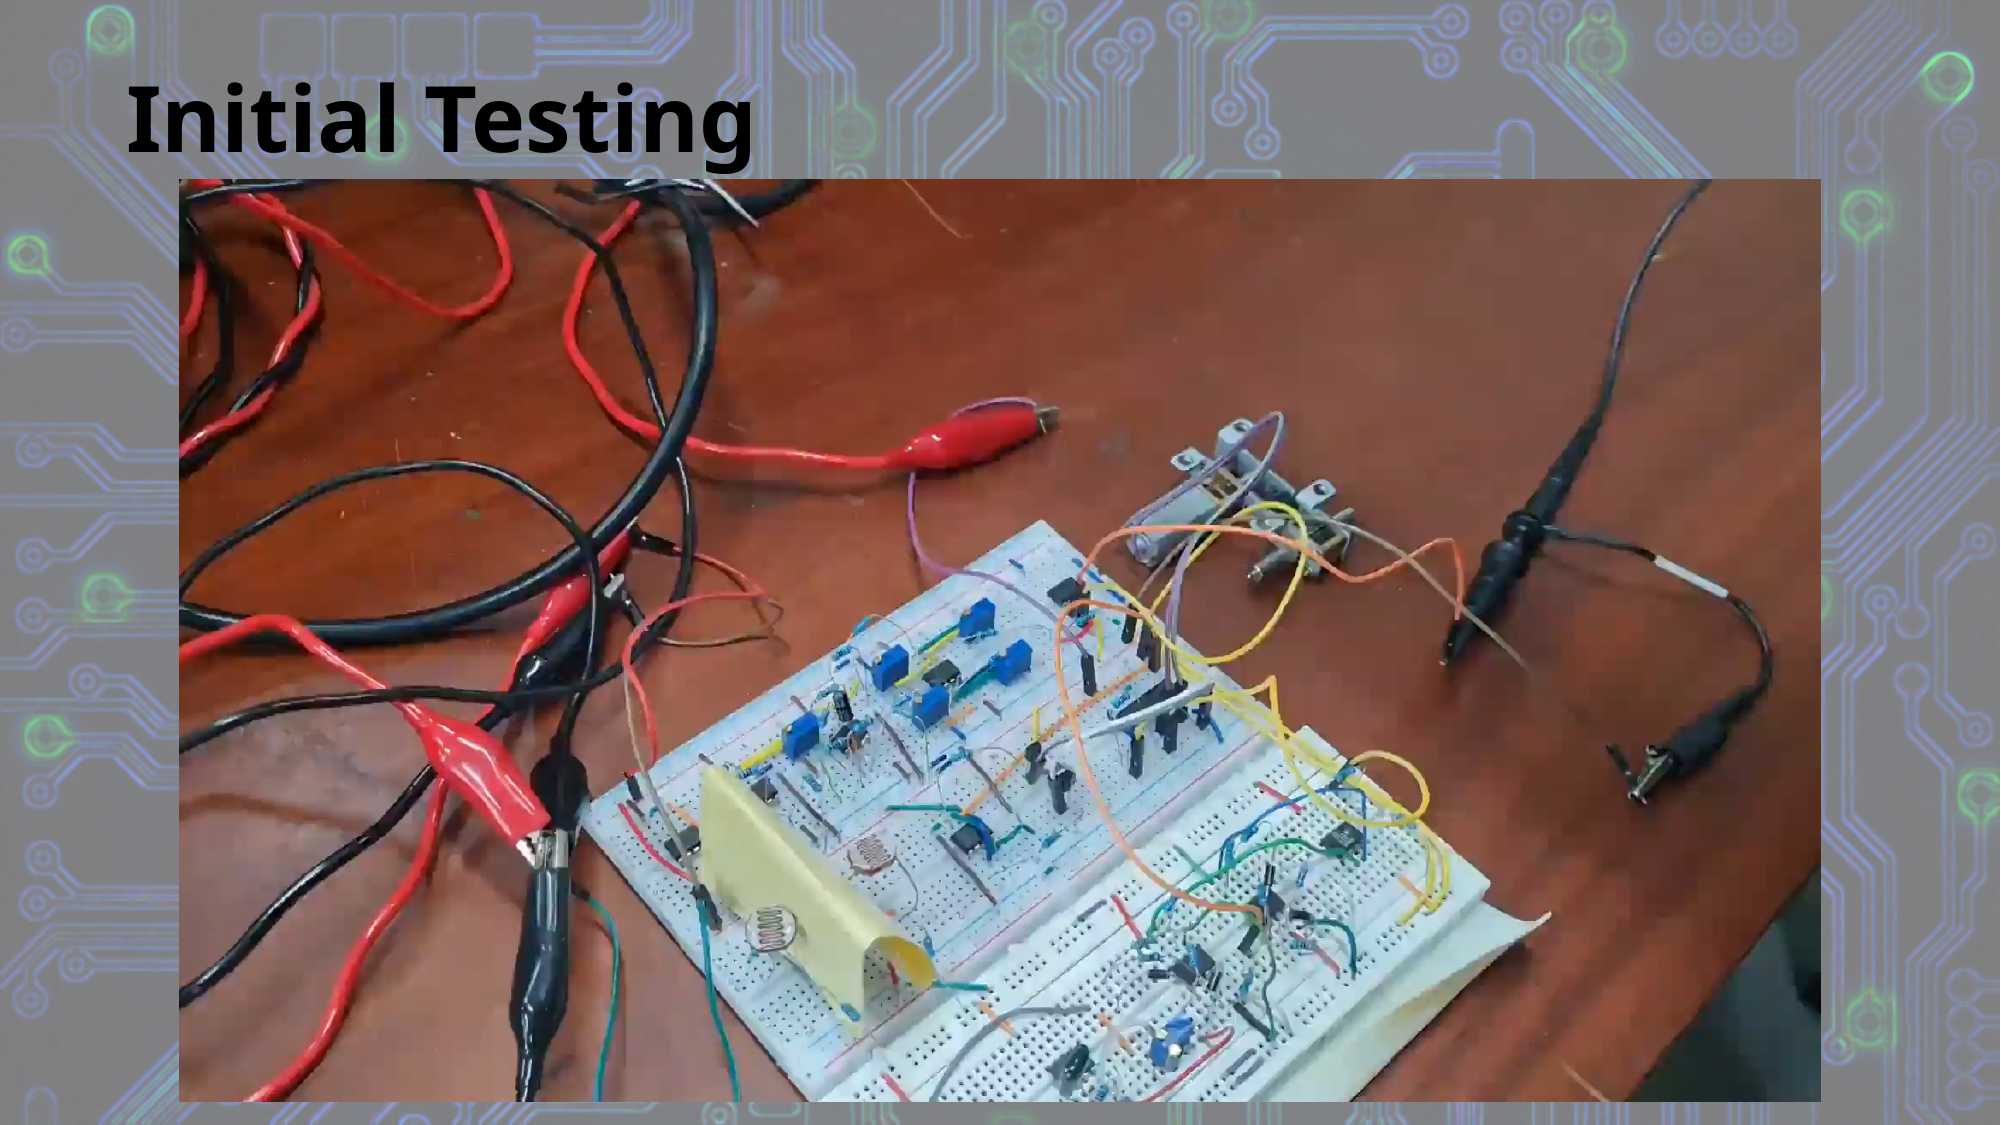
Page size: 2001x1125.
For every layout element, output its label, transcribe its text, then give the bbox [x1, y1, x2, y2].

title Initial Testing [110, 23, 1569, 181]
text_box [178, 179, 1821, 1103]
